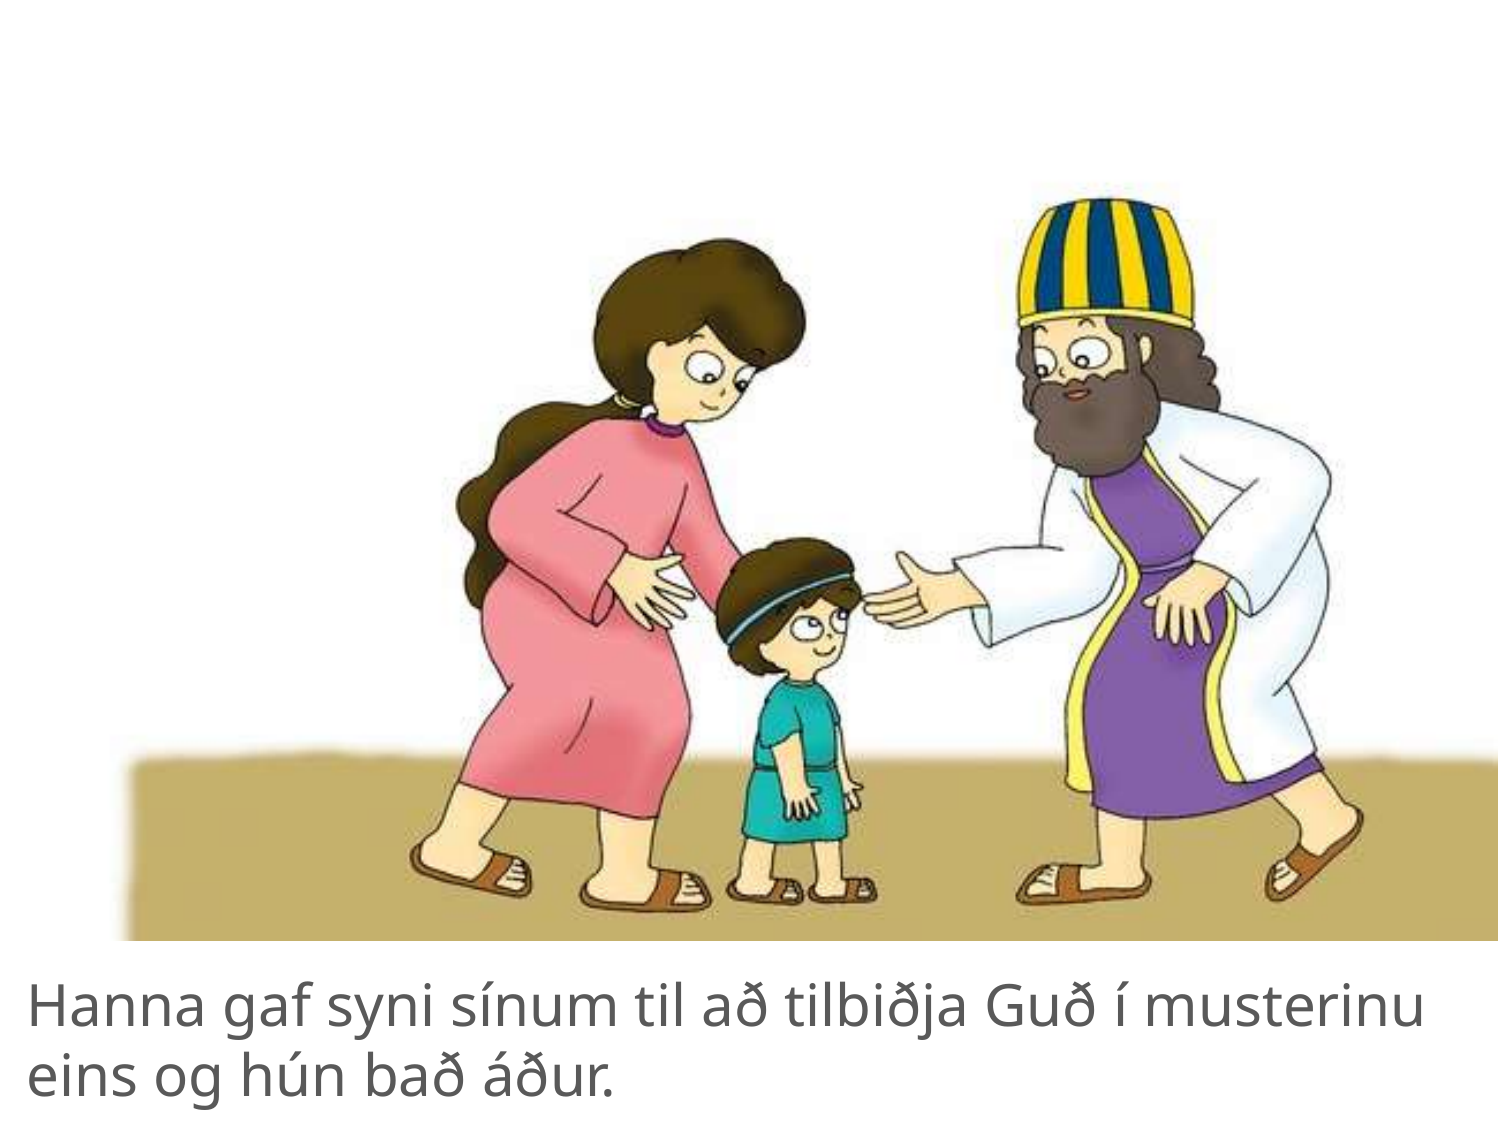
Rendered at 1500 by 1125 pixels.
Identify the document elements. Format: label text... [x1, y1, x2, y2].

text_box Hanna gaf syni sínum til að tilbiðja Guð í musterinu eins og hún bað áður. [11, 961, 1498, 1116]
picture [0, 0, 1498, 941]
